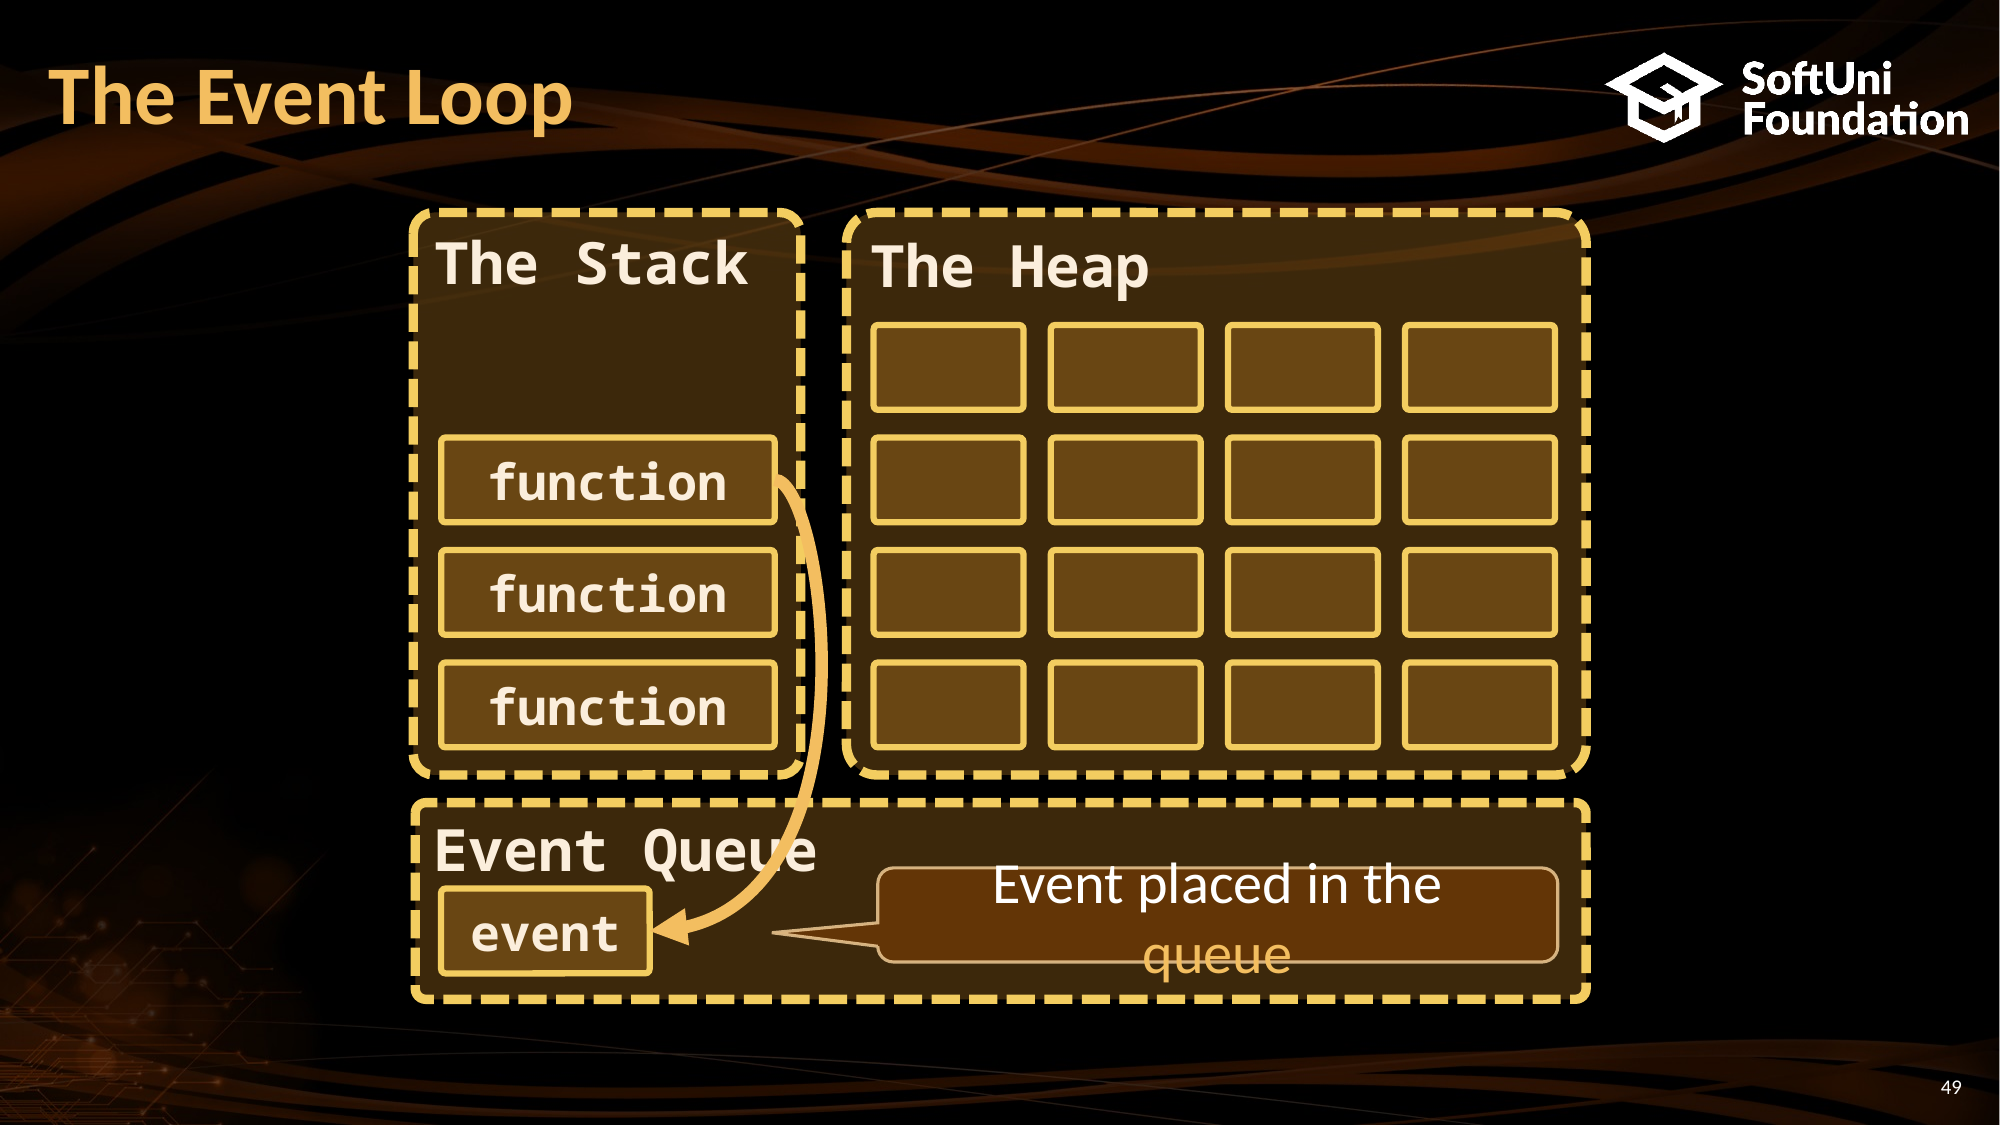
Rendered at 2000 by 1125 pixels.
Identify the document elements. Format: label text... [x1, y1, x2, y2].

text_box [1404, 548, 1557, 636]
text_box [872, 661, 1025, 749]
text_box Event placed in the queue [771, 866, 1559, 964]
text_box [1404, 323, 1557, 411]
text_box Event Queue [414, 801, 1588, 1001]
text_box event [440, 887, 651, 975]
text_box [1226, 323, 1379, 411]
text_box function [440, 548, 649, 636]
text_box The Heap [845, 211, 1588, 777]
text_box [1226, 661, 1379, 749]
text_box function [440, 661, 649, 749]
text_box function [440, 436, 776, 524]
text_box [649, 479, 775, 931]
text_box [1404, 661, 1557, 749]
title The Event Loop [30, 6, 1602, 189]
text_box [1049, 436, 1202, 524]
text_box [1226, 436, 1379, 524]
text_box [1404, 436, 1557, 524]
text_box [1049, 548, 1202, 636]
text_box [1049, 661, 1202, 749]
text_box [872, 323, 1025, 411]
text_box [872, 436, 1025, 524]
text_box [1049, 323, 1202, 411]
text_box [872, 548, 1025, 636]
text_box The Stack [412, 211, 802, 777]
picture [0, 0, 2000, 1125]
text_box [1226, 548, 1379, 636]
slide_number 49 [1897, 1070, 1968, 1103]
